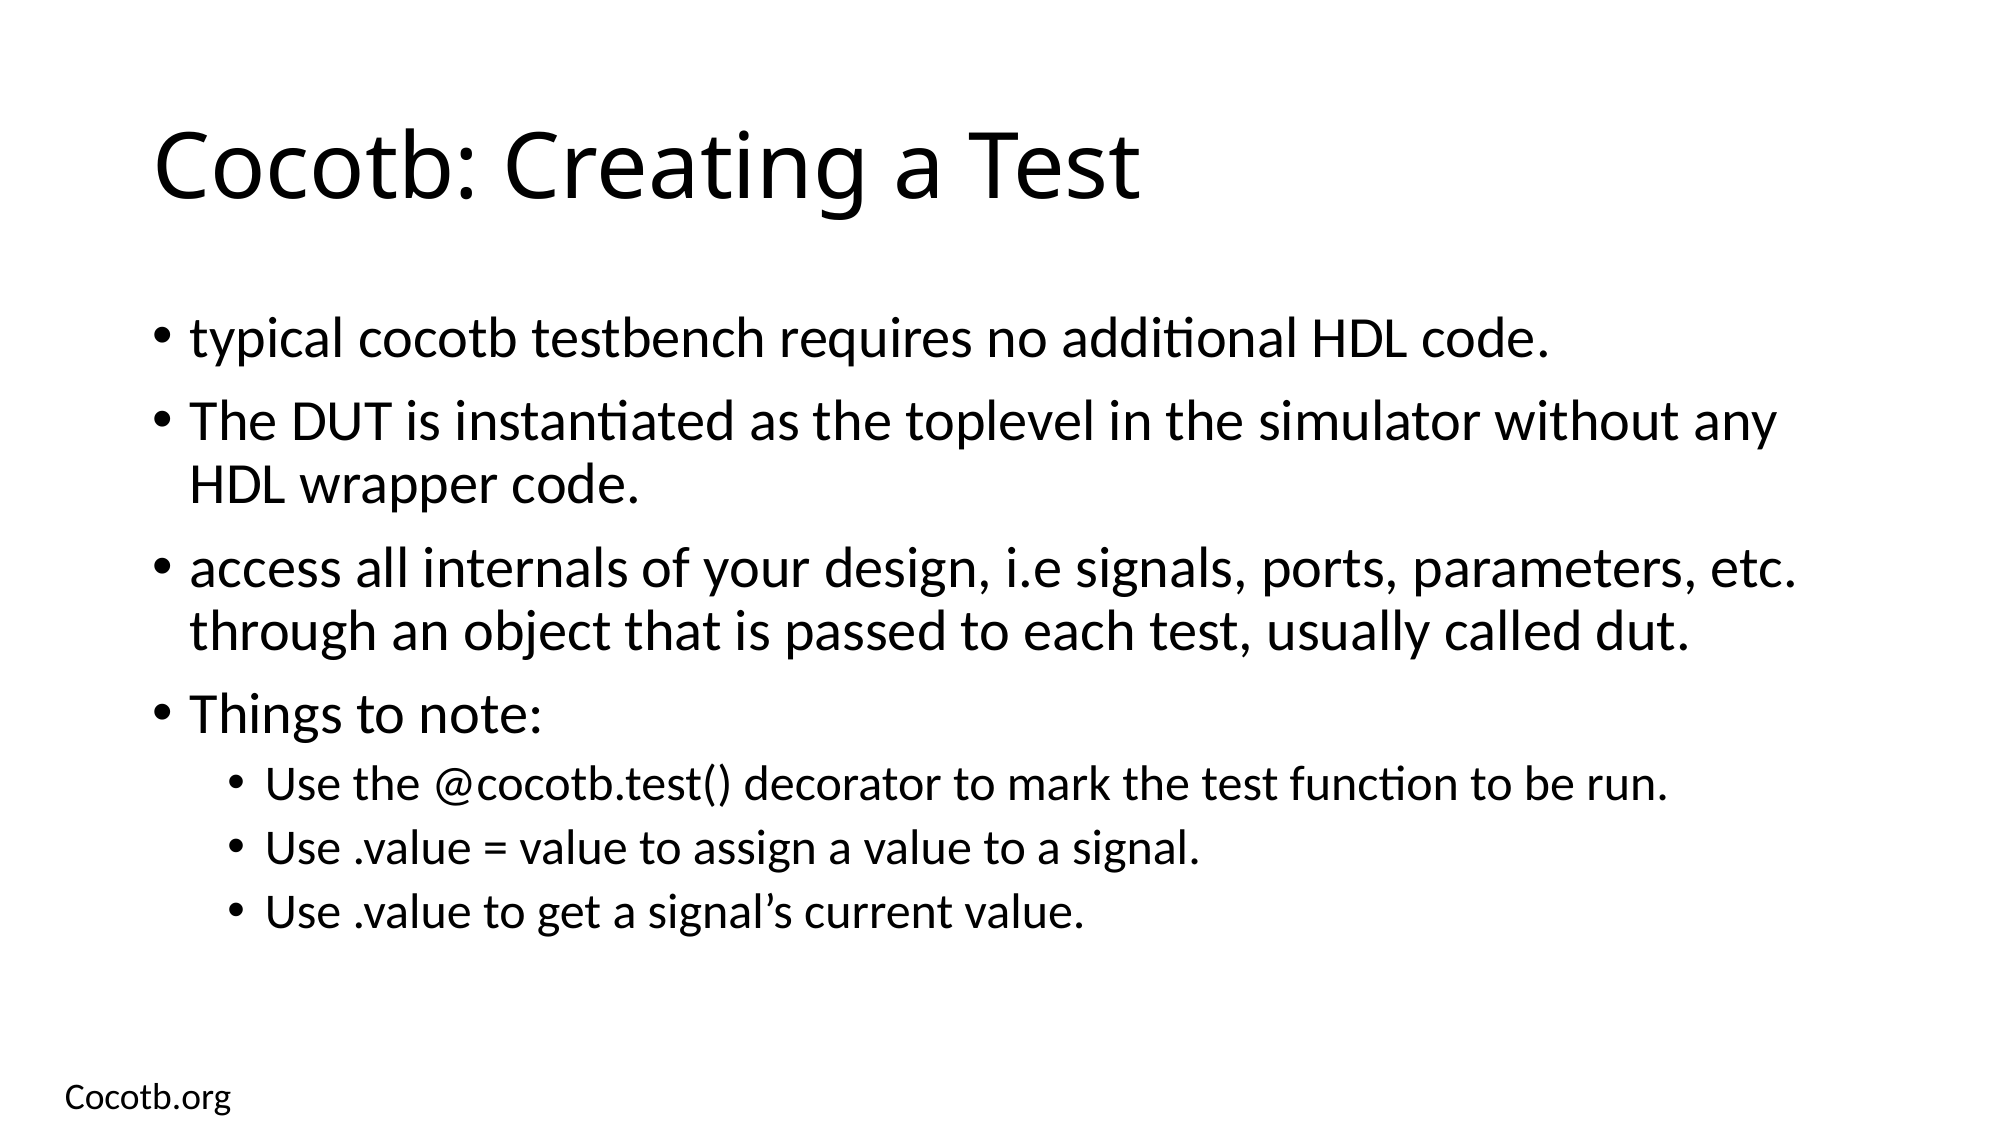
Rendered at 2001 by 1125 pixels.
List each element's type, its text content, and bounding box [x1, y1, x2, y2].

text_box Cocotb.org [50, 1064, 1050, 1125]
list typical cocotb testbench requires no additional HDL code. The DUT is instantiated as the toplevel in the simulator without any HDL wrapper code. access all internals of your design, i.e signals, ports, parameters, etc. through an object that is passed to each test, usually called dut. Things to note: Use the @cocotb.test() decorator to mark the test function to be run. Use .value = value to assign a value to a signal. Use .value to get a signal’s current value. [137, 299, 1863, 1014]
title Cocotb: Creating a Test [137, 59, 1863, 278]
